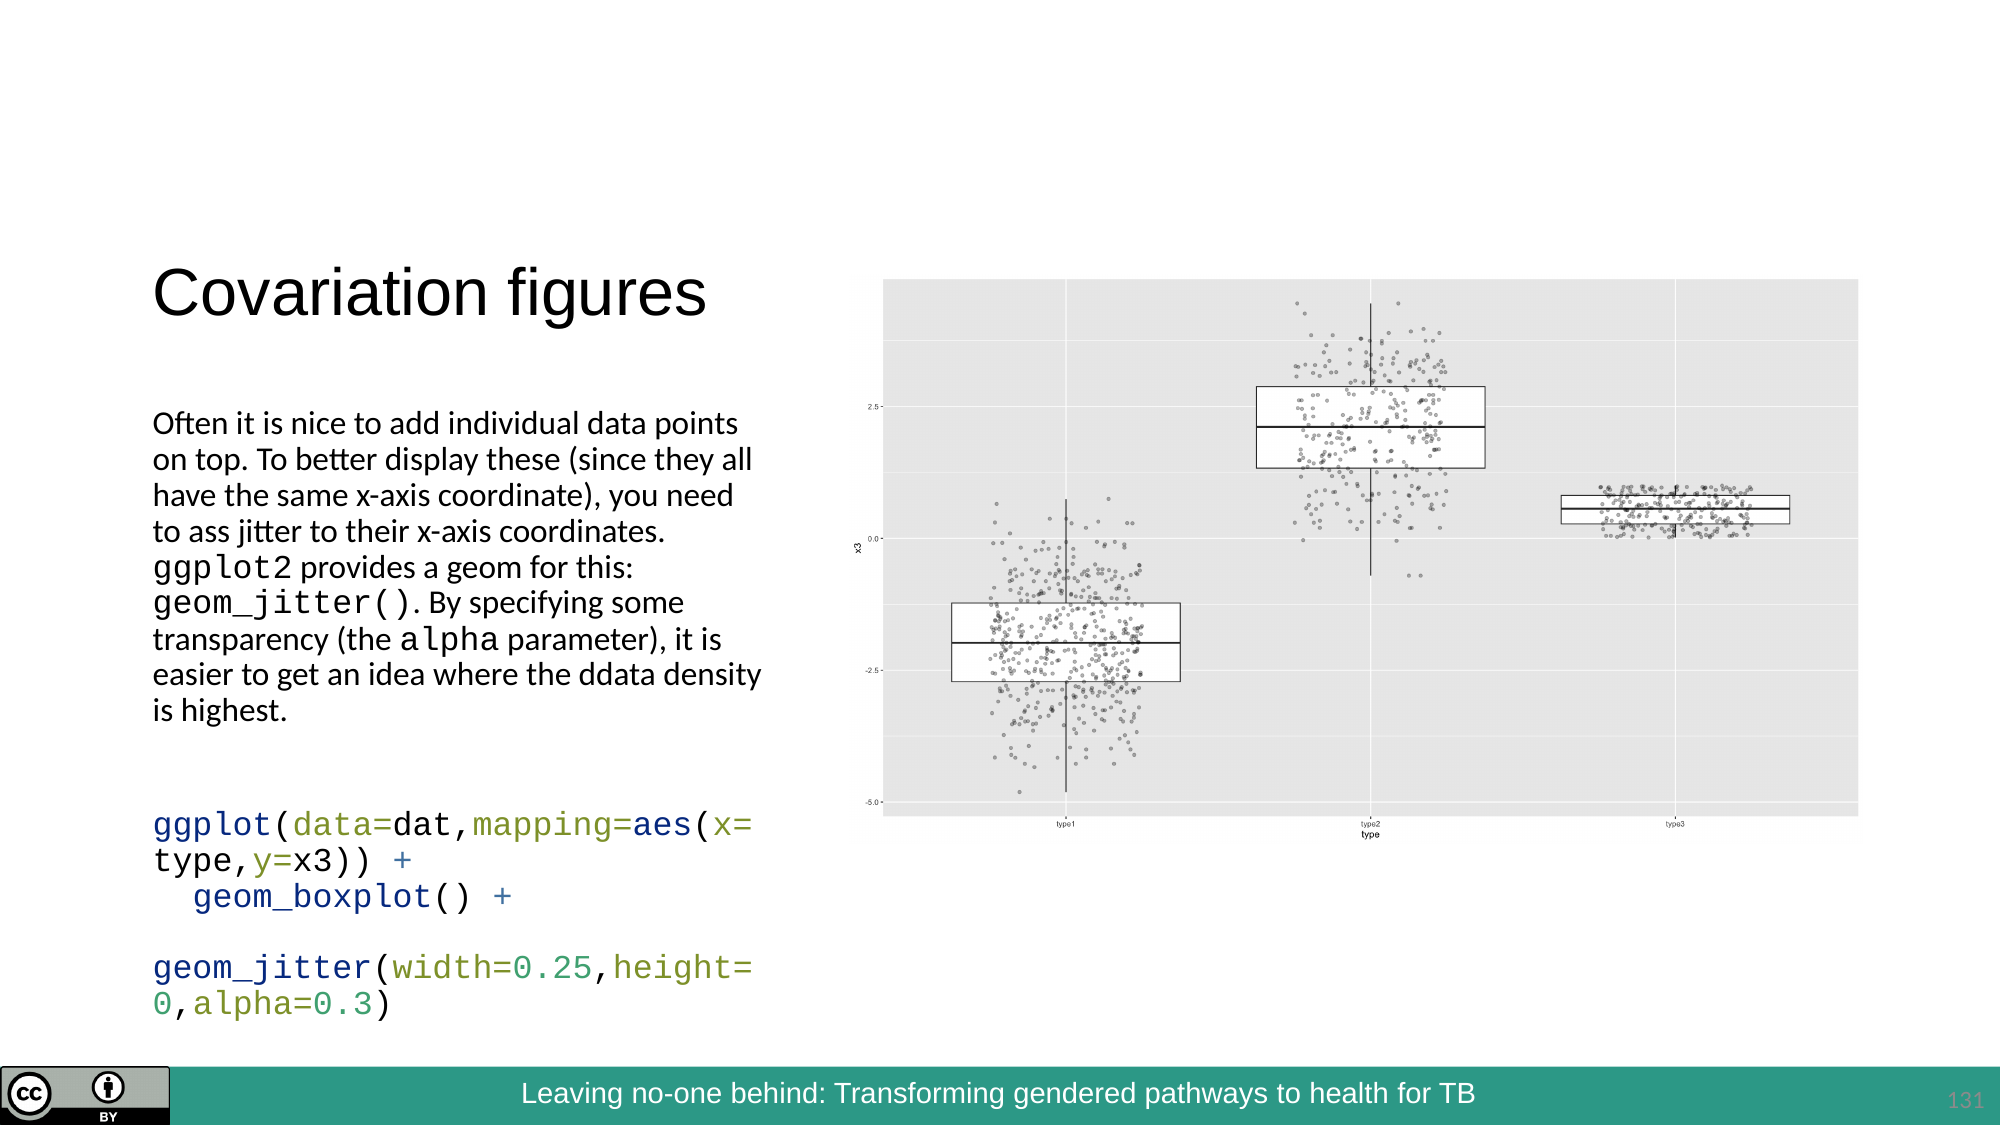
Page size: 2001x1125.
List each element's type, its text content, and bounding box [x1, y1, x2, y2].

slide_number 131 [1550, 1073, 2000, 1125]
picture [849, 274, 1863, 844]
title Covariation figures [137, 75, 783, 337]
list Often it is nice to add individual data points on top. To better display these (since they all have the same x-axis coordinate), you need to ass jitter to their x-axis coordinates. ggplot2 provides a geom for this: geom_jitter(). By specifying some transparency (the alpha parameter), it is easier to get an idea where the ddata density is highest. ggplot(data=dat,mapping=aes(x=type,y=x3)) + geom_boxplot() + geom_jitter(width=0.25,height=0,alpha=0.3) [137, 337, 783, 963]
picture [0, 1066, 170, 1125]
